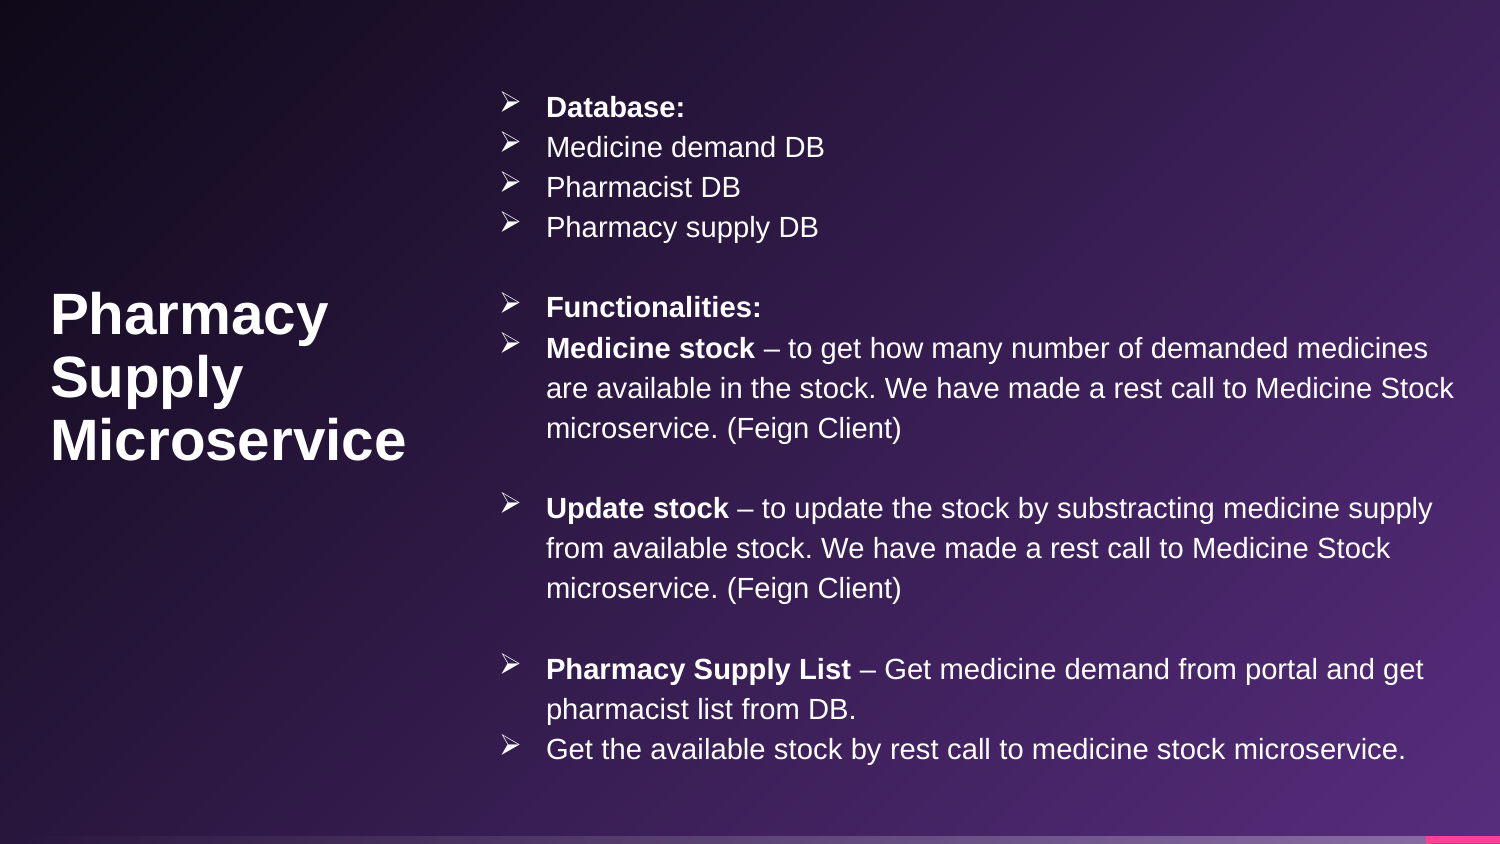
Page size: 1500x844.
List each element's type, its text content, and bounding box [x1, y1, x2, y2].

text_box Database: Medicine demand DB Pharmacist DB Pharmacy supply DB Functionalities: Medicine stock – to get how many number of demanded medicines are available in the stock. We have made a rest call to Medicine Stock microservice. (Feign Client) Update stock – to update the stock by substracting medicine supply from available stock. We have made a rest call to Medicine Stock microservice. (Feign Client) Pharmacy Supply List – Get medicine demand from portal and get pharmacist list from DB. Get the available stock by rest call to medicine stock microservice. [484, 75, 1480, 773]
title Pharmacy Supply Microservice [50, 241, 466, 473]
